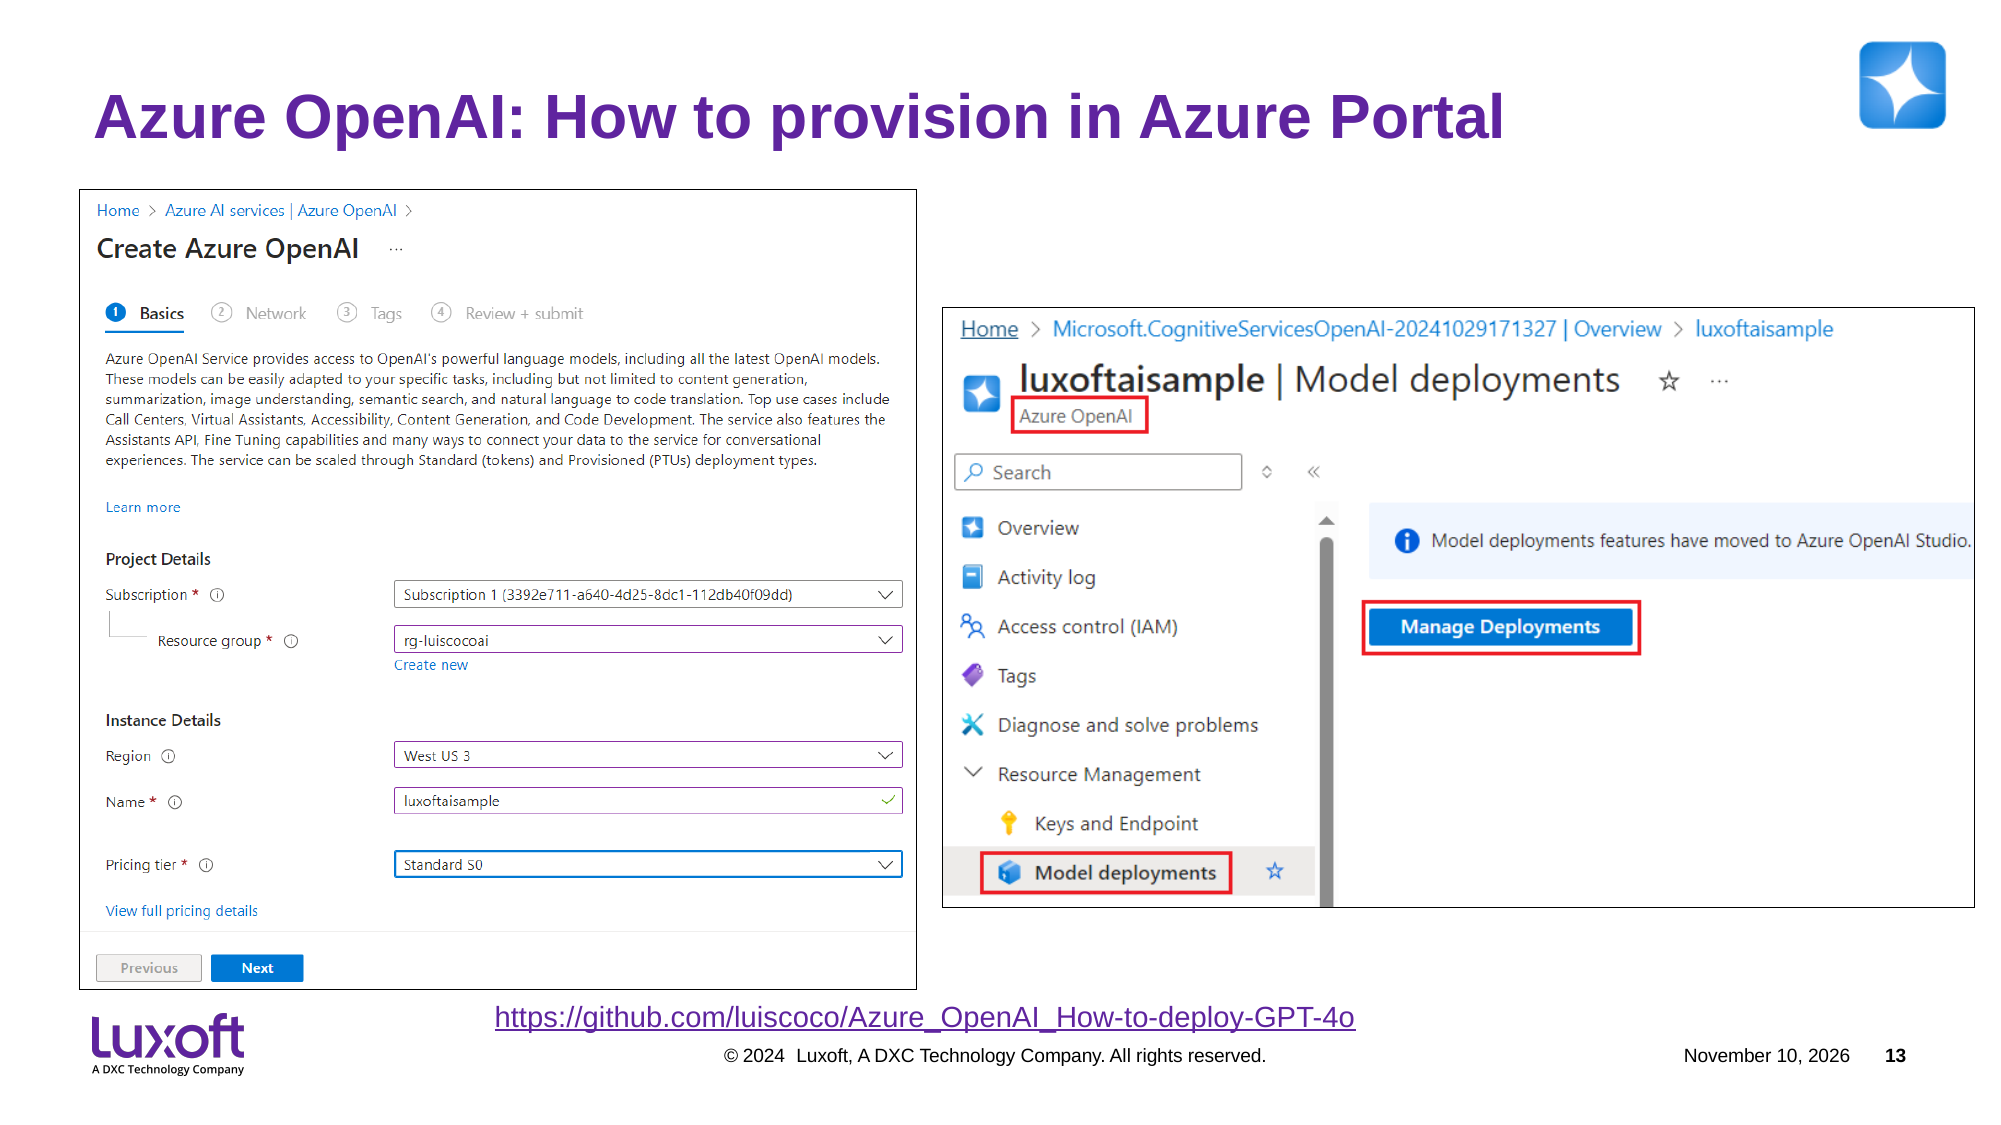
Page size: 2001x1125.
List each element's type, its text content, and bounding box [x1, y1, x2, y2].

title Azure OpenAI: How to provision in Azure Portal [93, 87, 1907, 190]
picture [79, 189, 917, 990]
picture [92, 1013, 244, 1076]
text_box https://github.com/luiscoco/Azure_OpenAI_How-to-deploy-GPT-4o [479, 990, 1496, 1041]
picture [1848, 34, 1964, 138]
picture [942, 307, 1975, 908]
